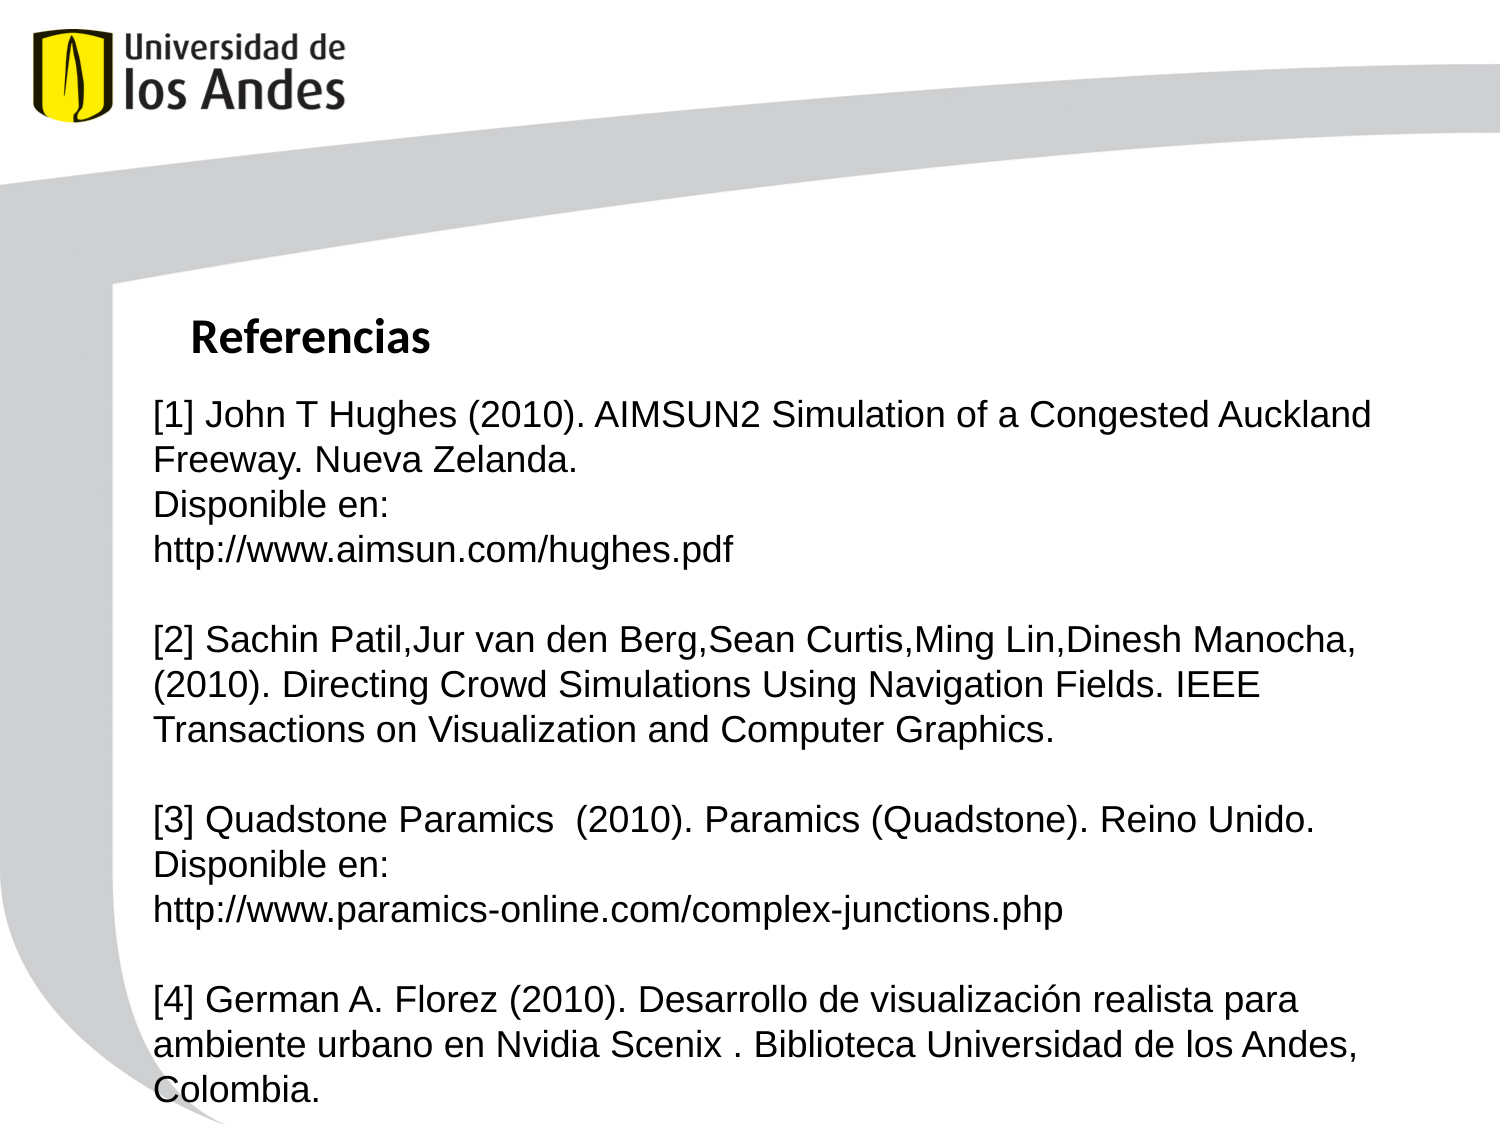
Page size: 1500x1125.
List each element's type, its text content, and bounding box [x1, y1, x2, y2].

title Referencias [175, 292, 1500, 375]
text_box [1] John T Hughes (2010). AIMSUN2 Simulation of a Congested Auckland Freeway. Nueva Zelanda. Disponible en: http://www.aimsun.com/hughes.pdf [2] Sachin Patil,Jur van den Berg,Sean Curtis,Ming Lin,Dinesh Manocha, (2010). Directing Crowd Simulations Using Navigation Fields. IEEE Transactions on Visualization and Computer Graphics. [3] Quadstone Paramics (2010). Paramics (Quadstone). Reino Unido. Disponible en: http://www.paramics-online.com/complex-junctions.php [4] German A. Florez (2010). Desarrollo de visualización realista para ambiente urbano en Nvidia Scenix . Biblioteca Universidad de los Andes, Colombia. [138, 382, 1450, 1118]
picture [0, 0, 1500, 1125]
